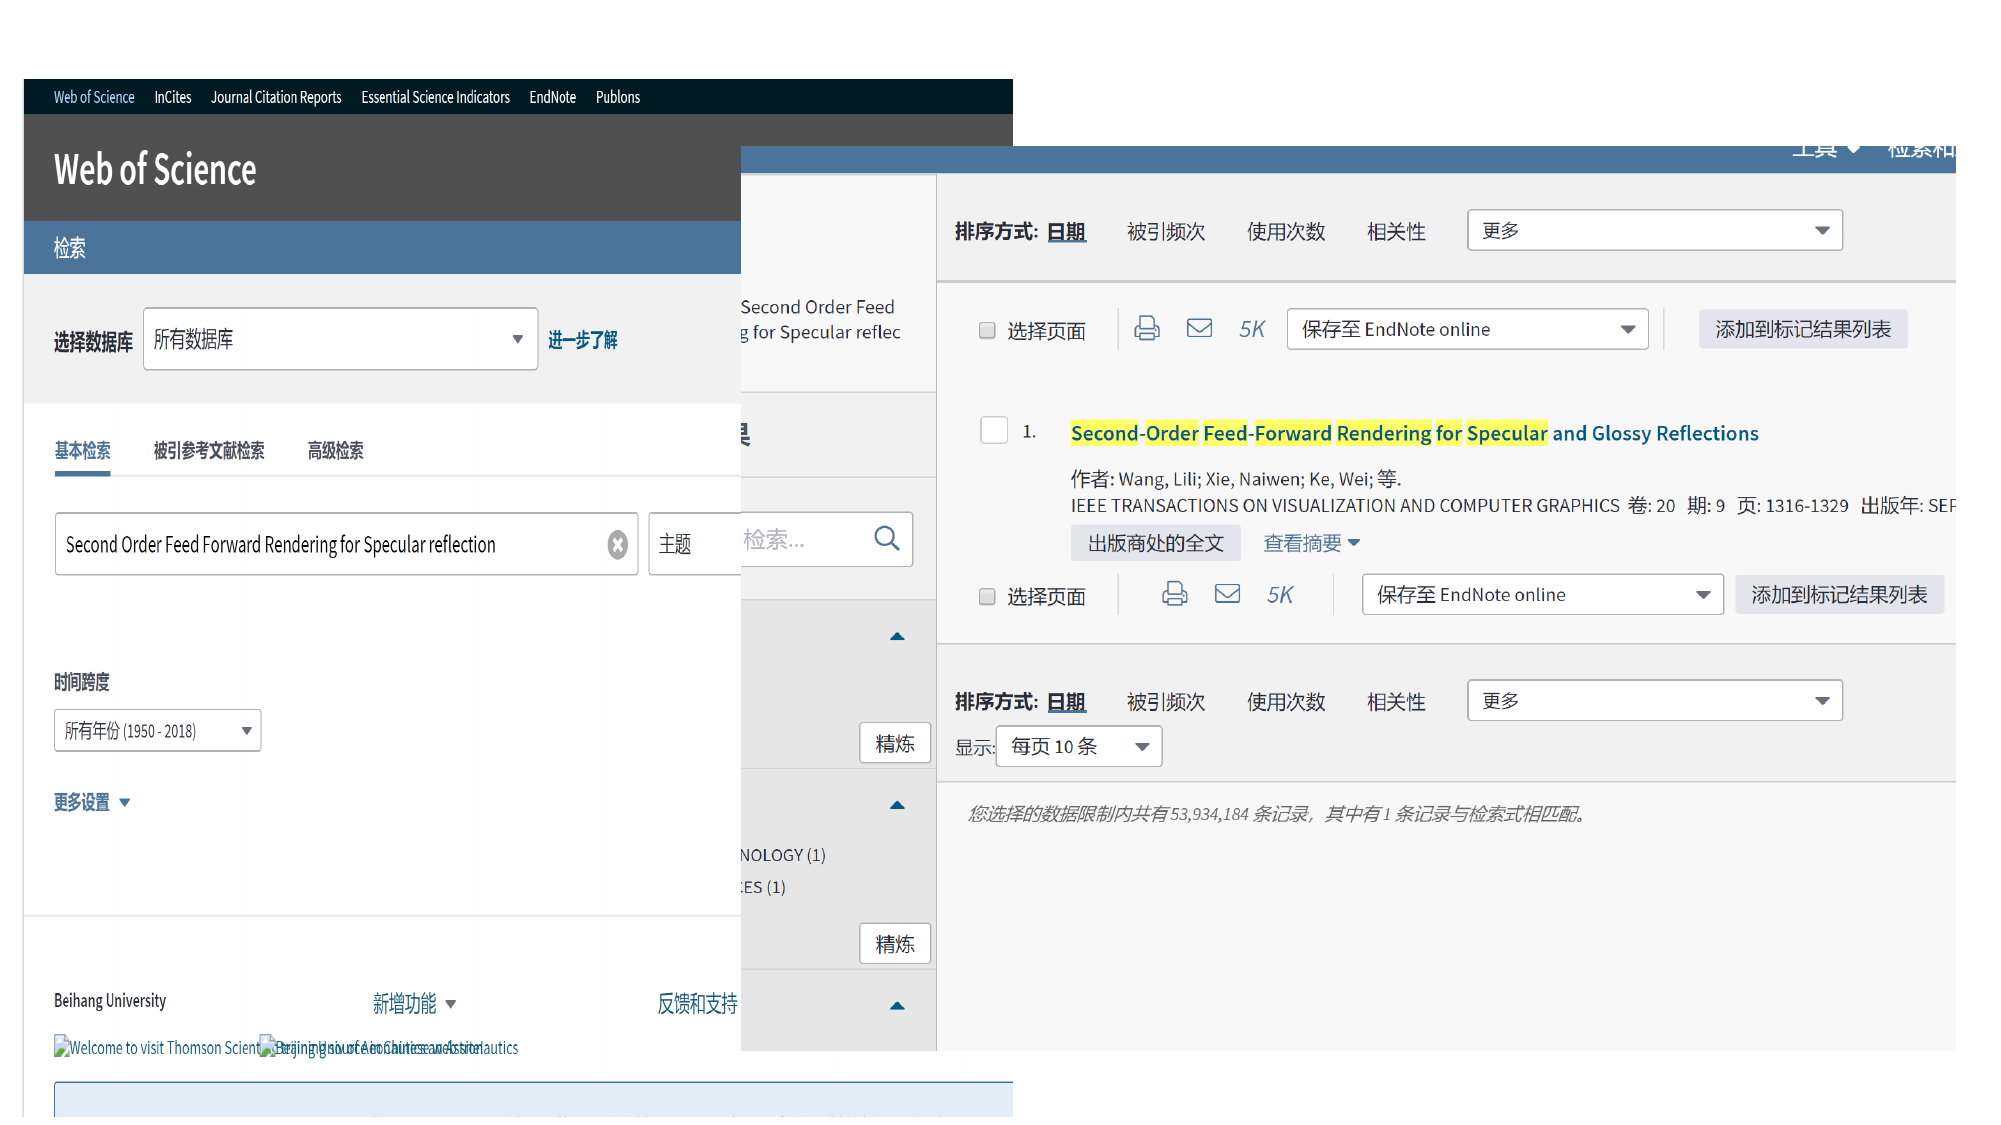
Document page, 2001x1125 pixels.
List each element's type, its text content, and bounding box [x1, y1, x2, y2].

picture [22, 79, 1956, 1117]
title 发什么样的文章 [137, 59, 1863, 146]
